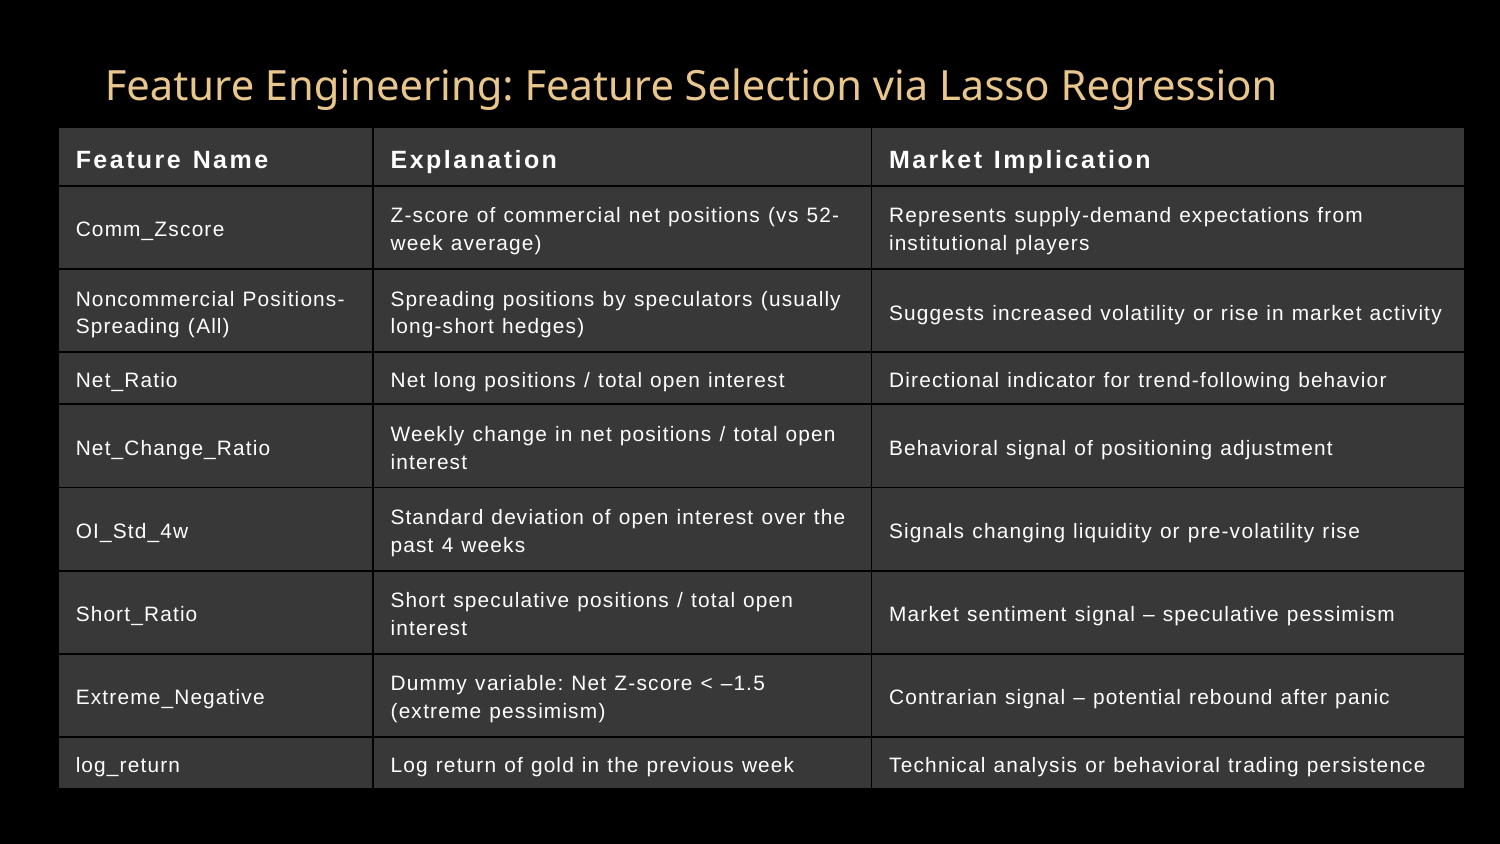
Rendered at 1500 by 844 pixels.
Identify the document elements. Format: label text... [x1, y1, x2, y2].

table_cell Standard deviation of open interest over the past 4 weeks [374, 488, 871, 570]
table_cell Behavioral signal of positioning adjustment [872, 405, 1464, 487]
table_cell Signals changing liquidity or pre-volatility rise [872, 488, 1464, 570]
table_cell OI_Std_4w [59, 488, 372, 570]
table_cell Net_Change_Ratio [59, 405, 372, 487]
table_cell Net long positions / total open interest [374, 353, 871, 403]
table_cell Weekly change in net positions / total open interest [374, 405, 871, 487]
table_cell Short speculative positions / total open interest [374, 572, 871, 653]
table_cell Market sentiment signal – speculative pessimism [872, 572, 1464, 653]
table_cell Spreading positions by speculators (usually long-short hedges) [374, 270, 871, 351]
table_header Market Implication [872, 128, 1464, 185]
table_header Explanation [374, 128, 871, 185]
table_cell Represents supply-demand expectations from institutional players [872, 187, 1464, 268]
table_cell Net_Ratio [59, 353, 372, 403]
table_cell log_return [59, 738, 372, 788]
table_cell Noncommercial Positions-Spreading (All) [59, 270, 372, 351]
table_cell Log return of gold in the previous week [374, 738, 871, 788]
table_cell Z-score of commercial net positions (vs 52-week average) [374, 187, 871, 268]
table_cell Comm_Zscore [59, 187, 372, 268]
table_header Feature Name [59, 128, 372, 185]
table_cell Dummy variable: Net Z-score < –1.5 (extreme pessimism) [374, 655, 871, 736]
title Feature Engineering: Feature Selection via Lasso Regression [89, 58, 1364, 126]
table_cell Directional indicator for trend-following behavior [872, 353, 1464, 403]
table_cell Extreme_Negative [59, 655, 372, 736]
table_cell Suggests increased volatility or rise in market activity [872, 270, 1464, 351]
table_cell Short_Ratio [59, 572, 372, 653]
table_cell Contrarian signal – potential rebound after panic [872, 655, 1464, 736]
table_cell Technical analysis or behavioral trading persistence [872, 738, 1464, 788]
